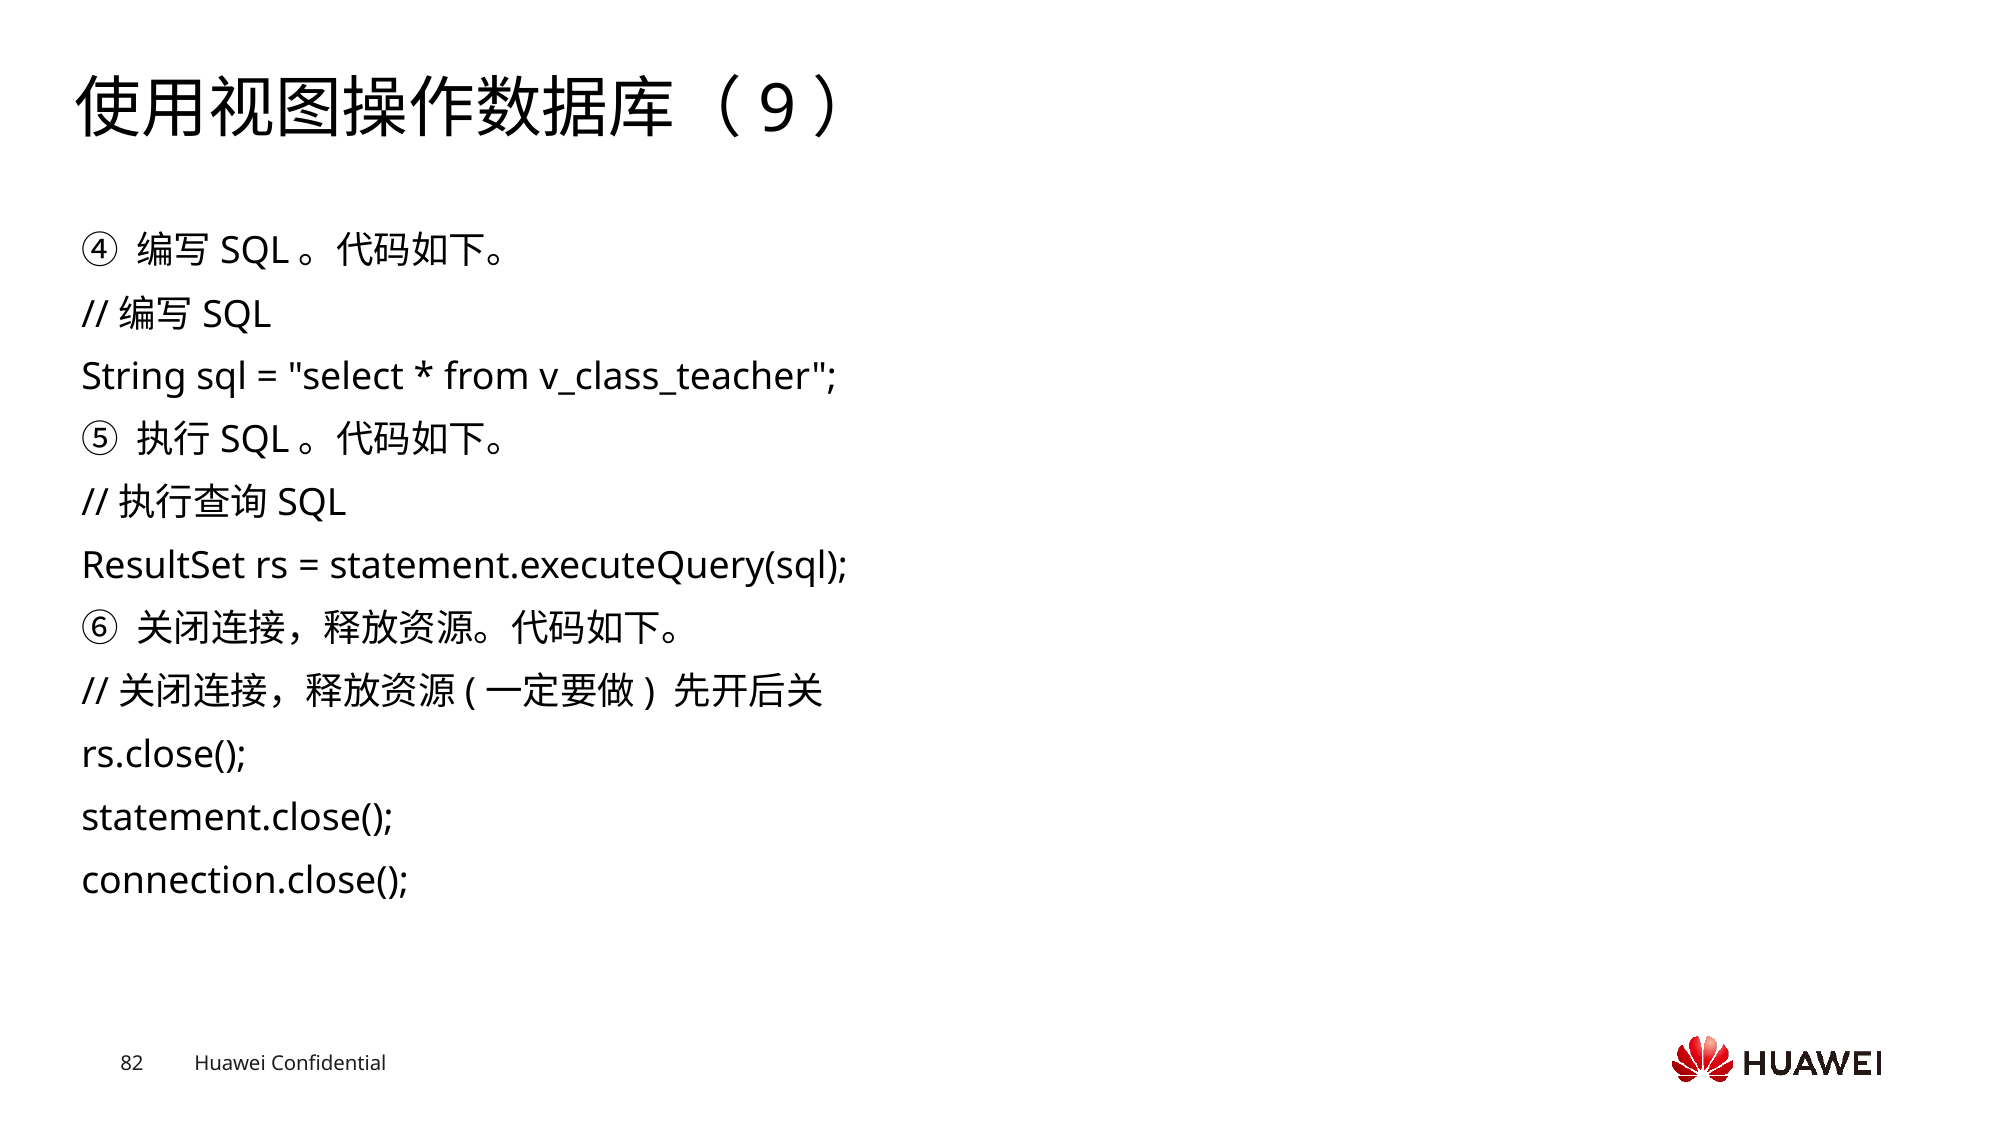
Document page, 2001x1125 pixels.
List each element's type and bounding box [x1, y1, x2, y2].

text_box [66, 201, 1874, 909]
picture [1672, 1036, 1881, 1082]
title [74, 73, 1928, 238]
